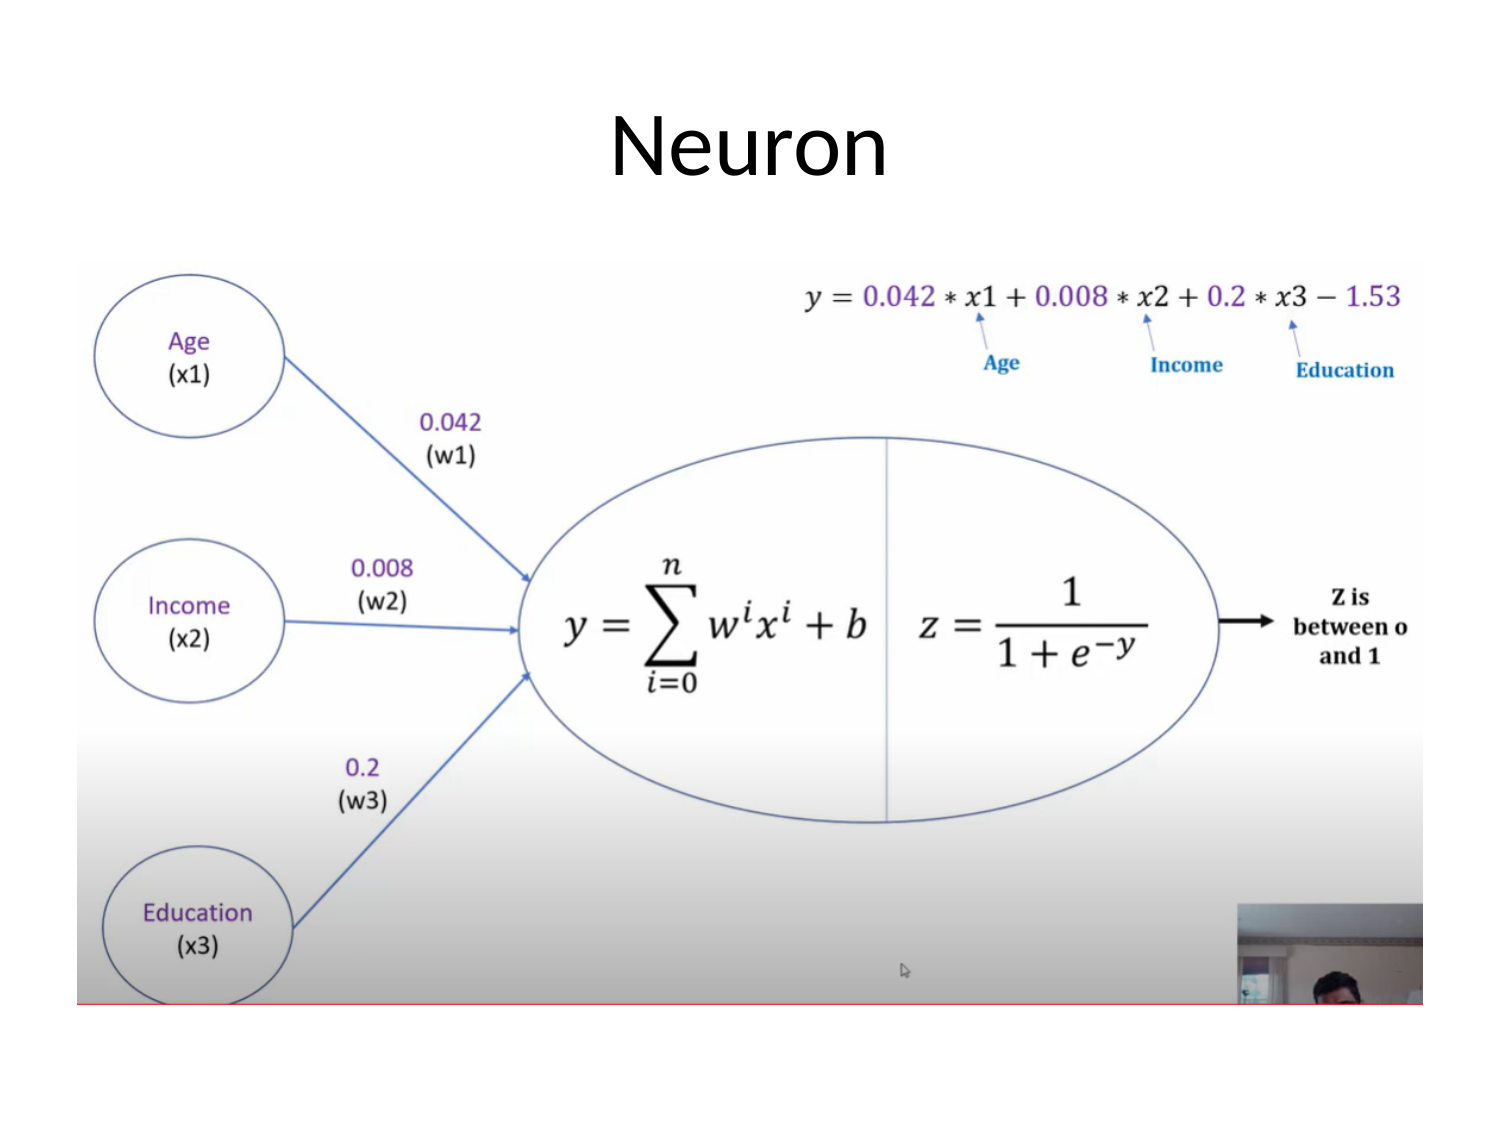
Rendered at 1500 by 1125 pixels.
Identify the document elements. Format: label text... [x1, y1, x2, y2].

title Neuron [75, 45, 1425, 233]
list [76, 262, 1424, 1006]
